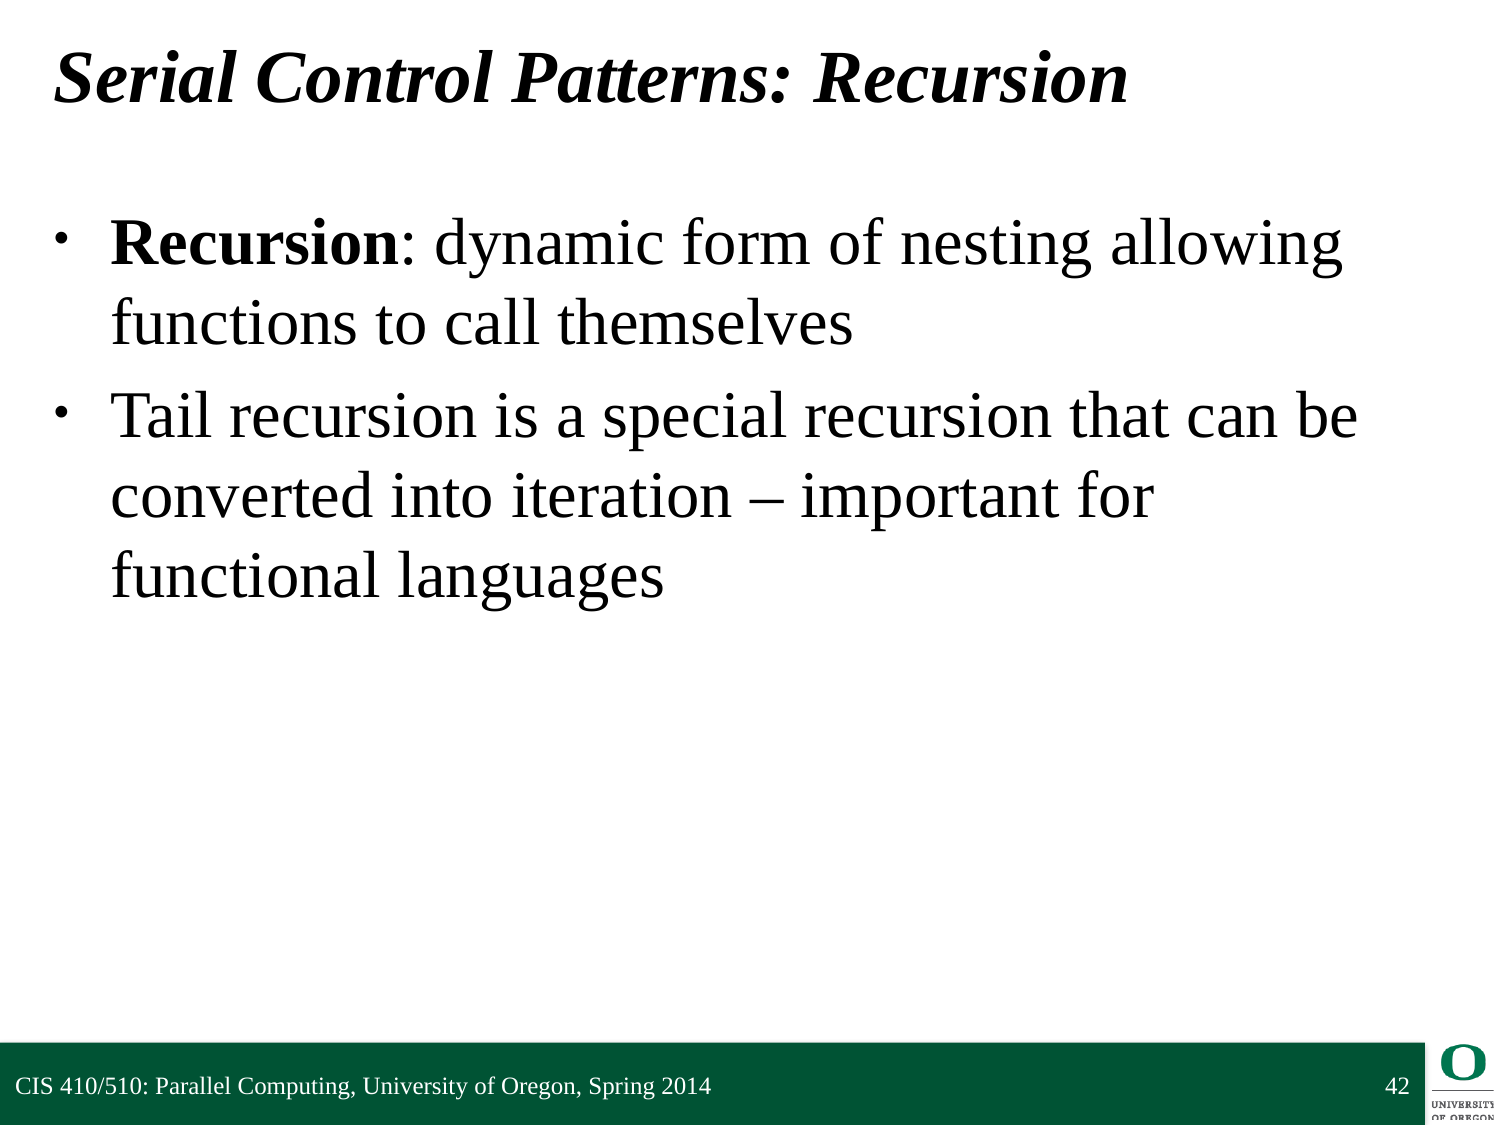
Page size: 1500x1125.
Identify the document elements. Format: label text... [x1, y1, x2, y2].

list Recursion: dynamic form of nesting allowing functions to call themselves Tail recursion is a special recursion that can be converted into iteration – important for functional languages [39, 189, 1459, 1054]
title Serial Control Patterns: Recursion [39, 0, 1500, 145]
footer CIS 410/510: Parallel Computing, University of Oregon, Spring 2014 [0, 1044, 988, 1125]
slide_number 42 [1074, 1044, 1425, 1125]
